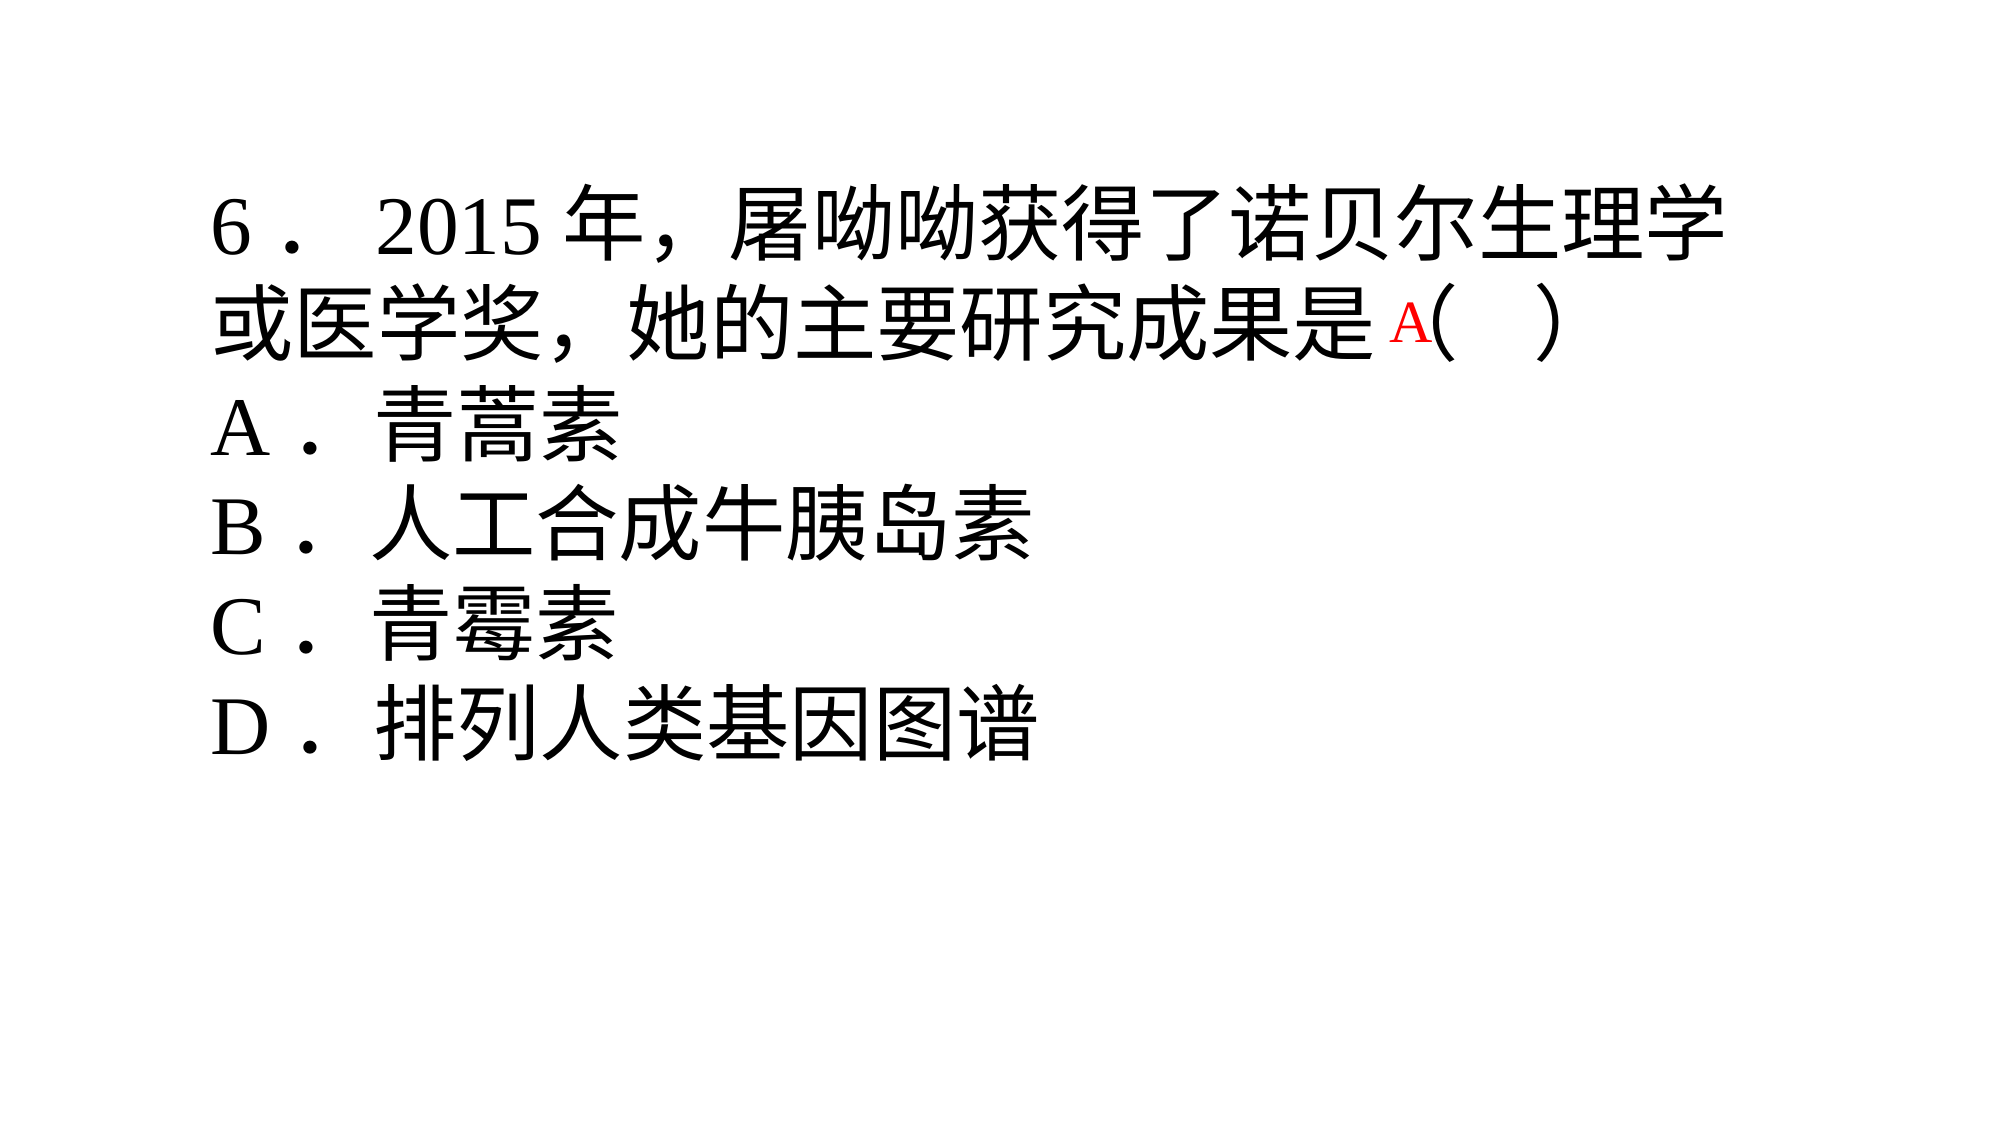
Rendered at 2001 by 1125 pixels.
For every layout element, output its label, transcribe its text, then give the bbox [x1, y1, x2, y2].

text_box A [1374, 275, 1496, 362]
text_box 6．2015年，屠呦呦获得了诺贝尔生理学或医学奖，她的主要研究成果是（ ） A．青蒿素 B．人工合成牛胰岛素 C．青霉素 D．排列人类基因图谱 [195, 164, 1824, 779]
